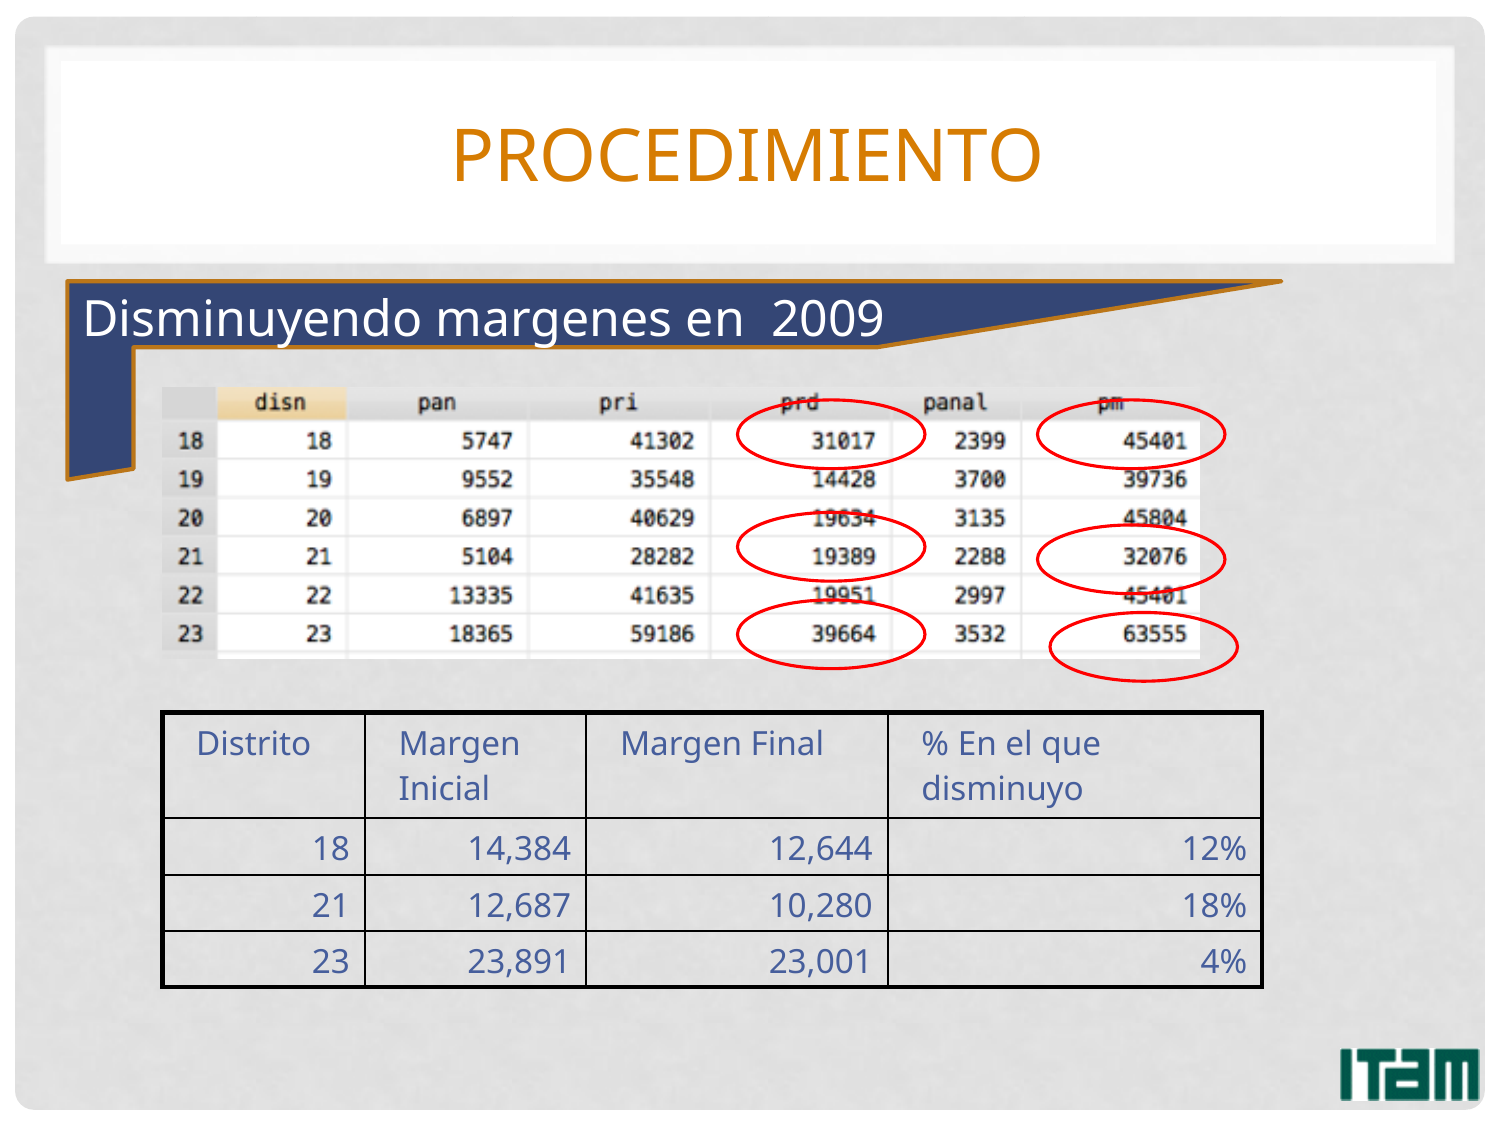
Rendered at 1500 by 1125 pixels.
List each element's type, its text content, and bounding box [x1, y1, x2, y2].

table_cell 4% [889, 932, 1260, 985]
table_cell 18% [889, 876, 1260, 930]
text_box Disminuyendo margenes en 2009 [67, 278, 1200, 354]
text_box [1053, 617, 1240, 684]
text_box [65, 279, 136, 482]
table_cell 12,644 [587, 819, 887, 874]
text_box [760, 659, 903, 671]
table_cell 12,687 [366, 876, 585, 930]
table_header Margen Final [587, 715, 887, 817]
picture [1340, 1048, 1480, 1101]
table_cell 23 [165, 932, 364, 985]
text_box [37, 287, 1388, 1005]
table_cell 21 [165, 876, 364, 930]
text_box procedimiento [69, 66, 1425, 238]
table_cell 18 [165, 819, 364, 874]
table_cell 10,280 [587, 876, 887, 930]
text_box [1201, 409, 1228, 460]
table_cell 23,001 [587, 932, 887, 985]
table_cell 14,384 [366, 819, 585, 874]
text_box [1201, 534, 1228, 585]
table_cell 12% [889, 819, 1260, 874]
text_box [1200, 279, 1284, 297]
picture [162, 387, 1201, 659]
table_header Margen Inicial [366, 715, 585, 817]
table_cell 23,891 [366, 932, 585, 985]
table_header Distrito [165, 715, 364, 817]
table_header % En el que disminuyo [889, 715, 1260, 817]
